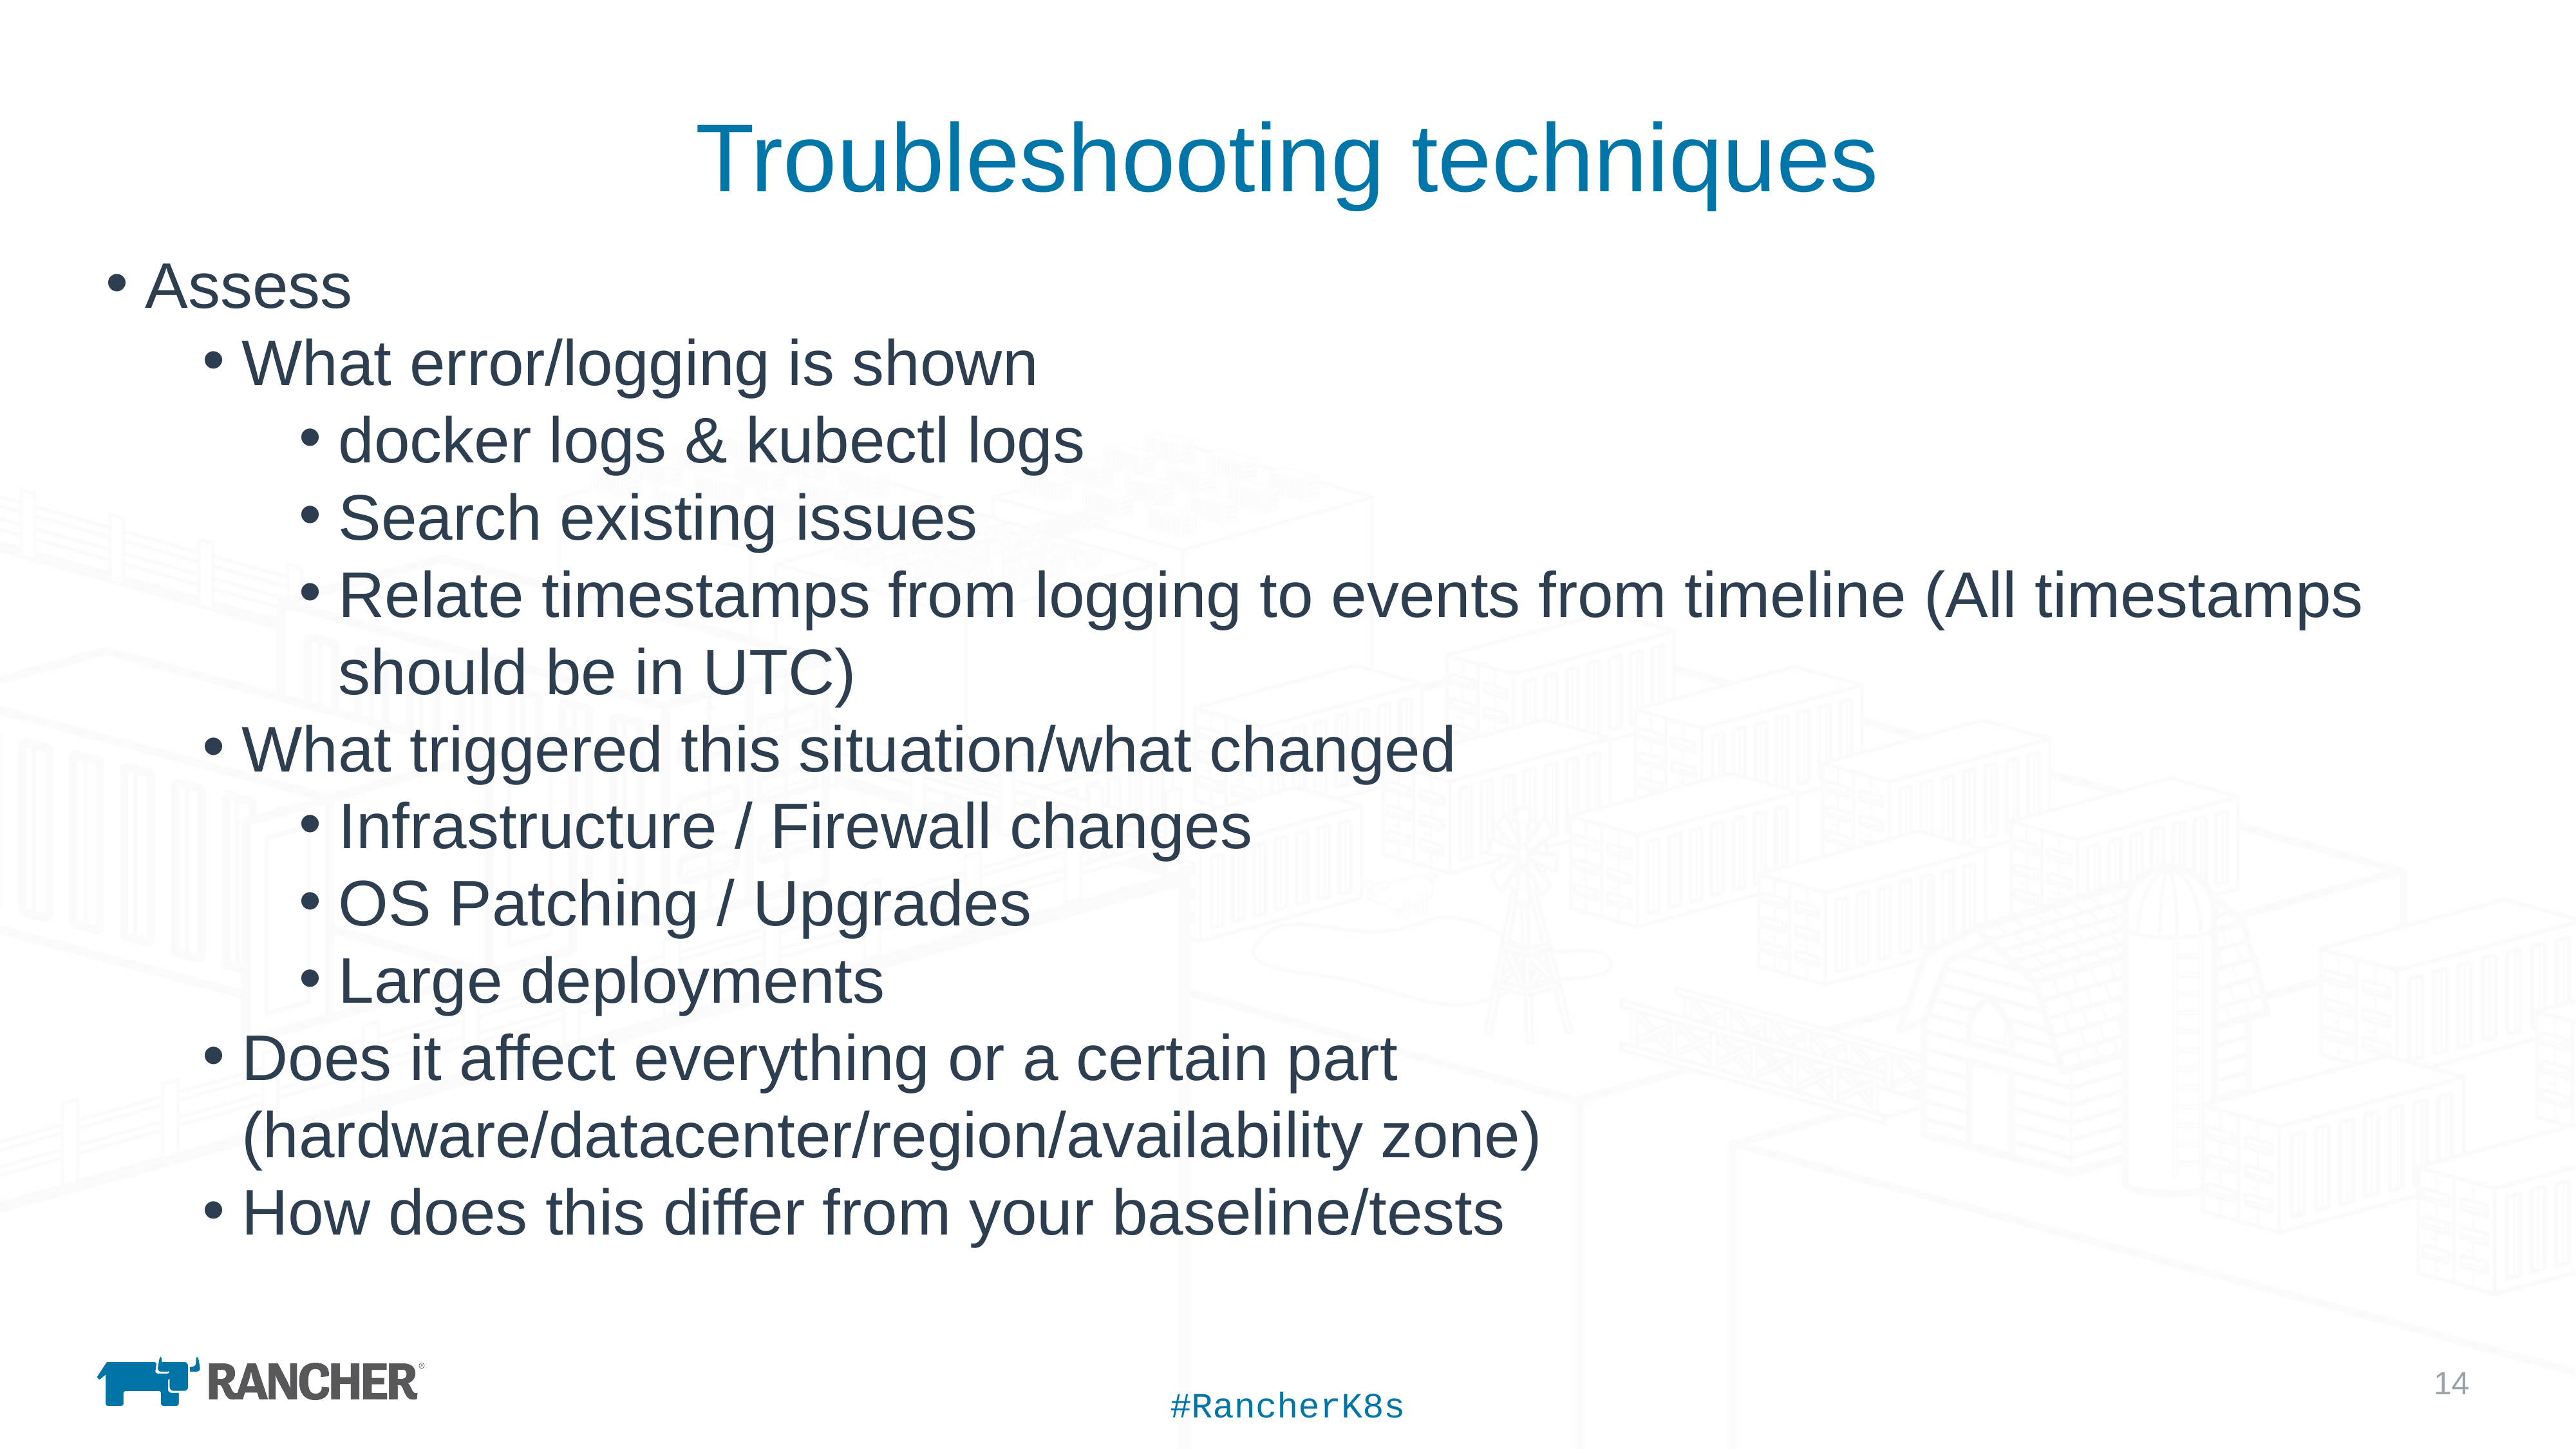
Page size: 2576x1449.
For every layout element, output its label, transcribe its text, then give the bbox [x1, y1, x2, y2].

text_box #RancherK8s [1160, 1407, 1415, 1430]
text_box Assess What error/logging is shown docker logs & kubectl logs Search existing issues Relate timestamps from logging to events from timeline (All timestamps should be in UTC) What triggered this situation/what changed Infrastructure / Firewall changes OS Patching / Upgrades Large deployments Does it affect everything or a certain part (hardware/datacenter/region/availability zone) How does this differ from your baseline/tests [96, 239, 2479, 1407]
title Troubleshooting techniques [97, 3, 2479, 239]
